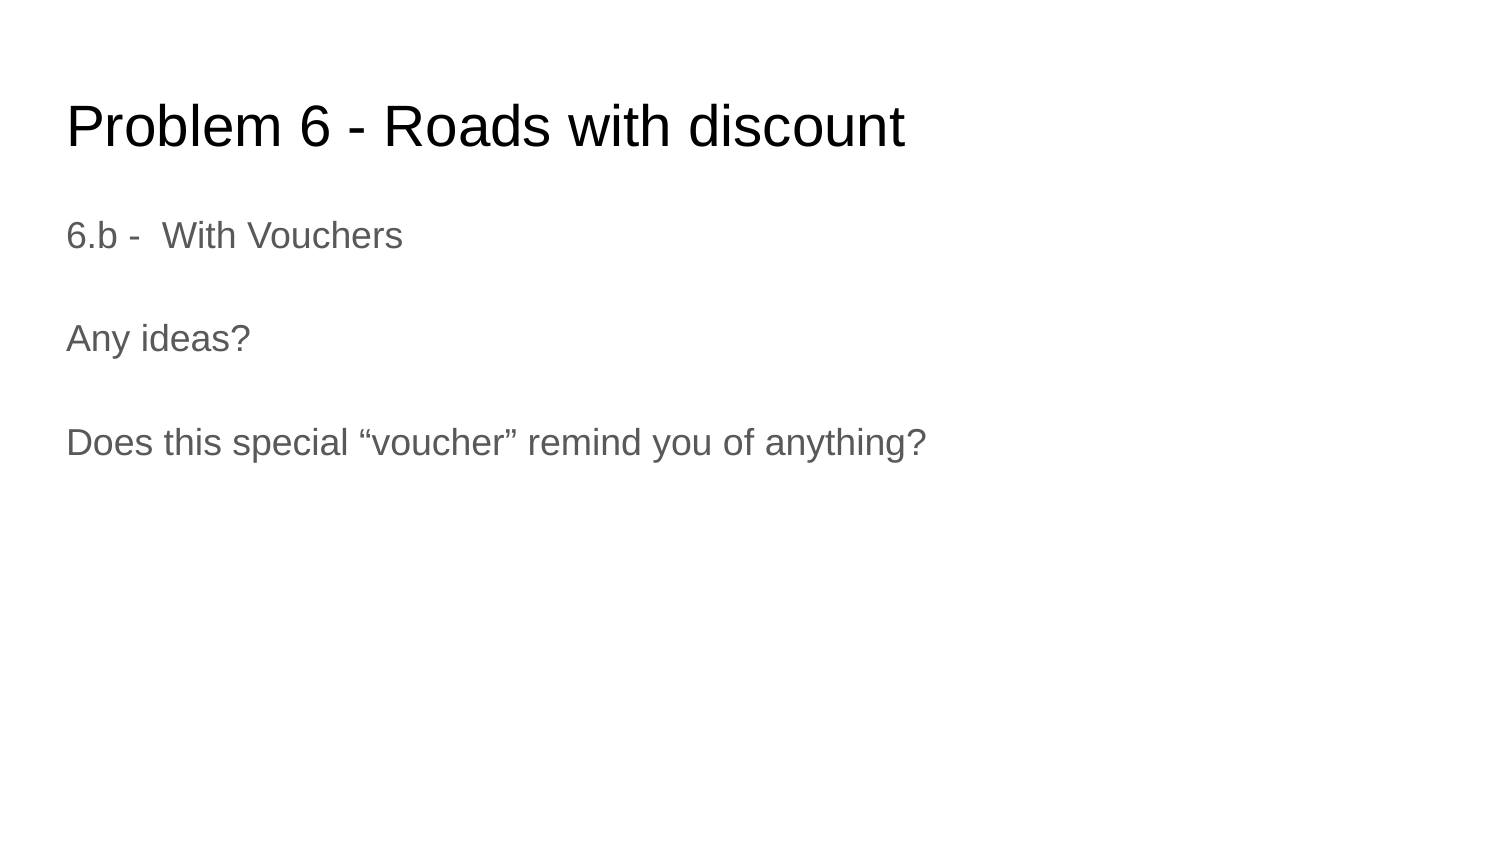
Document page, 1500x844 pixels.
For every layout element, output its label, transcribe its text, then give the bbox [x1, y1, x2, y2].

title Problem 6 - Roads with discount [51, 72, 1449, 167]
list 6.b - With Vouchers Any ideas? Does this special “voucher” remind you of anything? [51, 189, 1449, 556]
